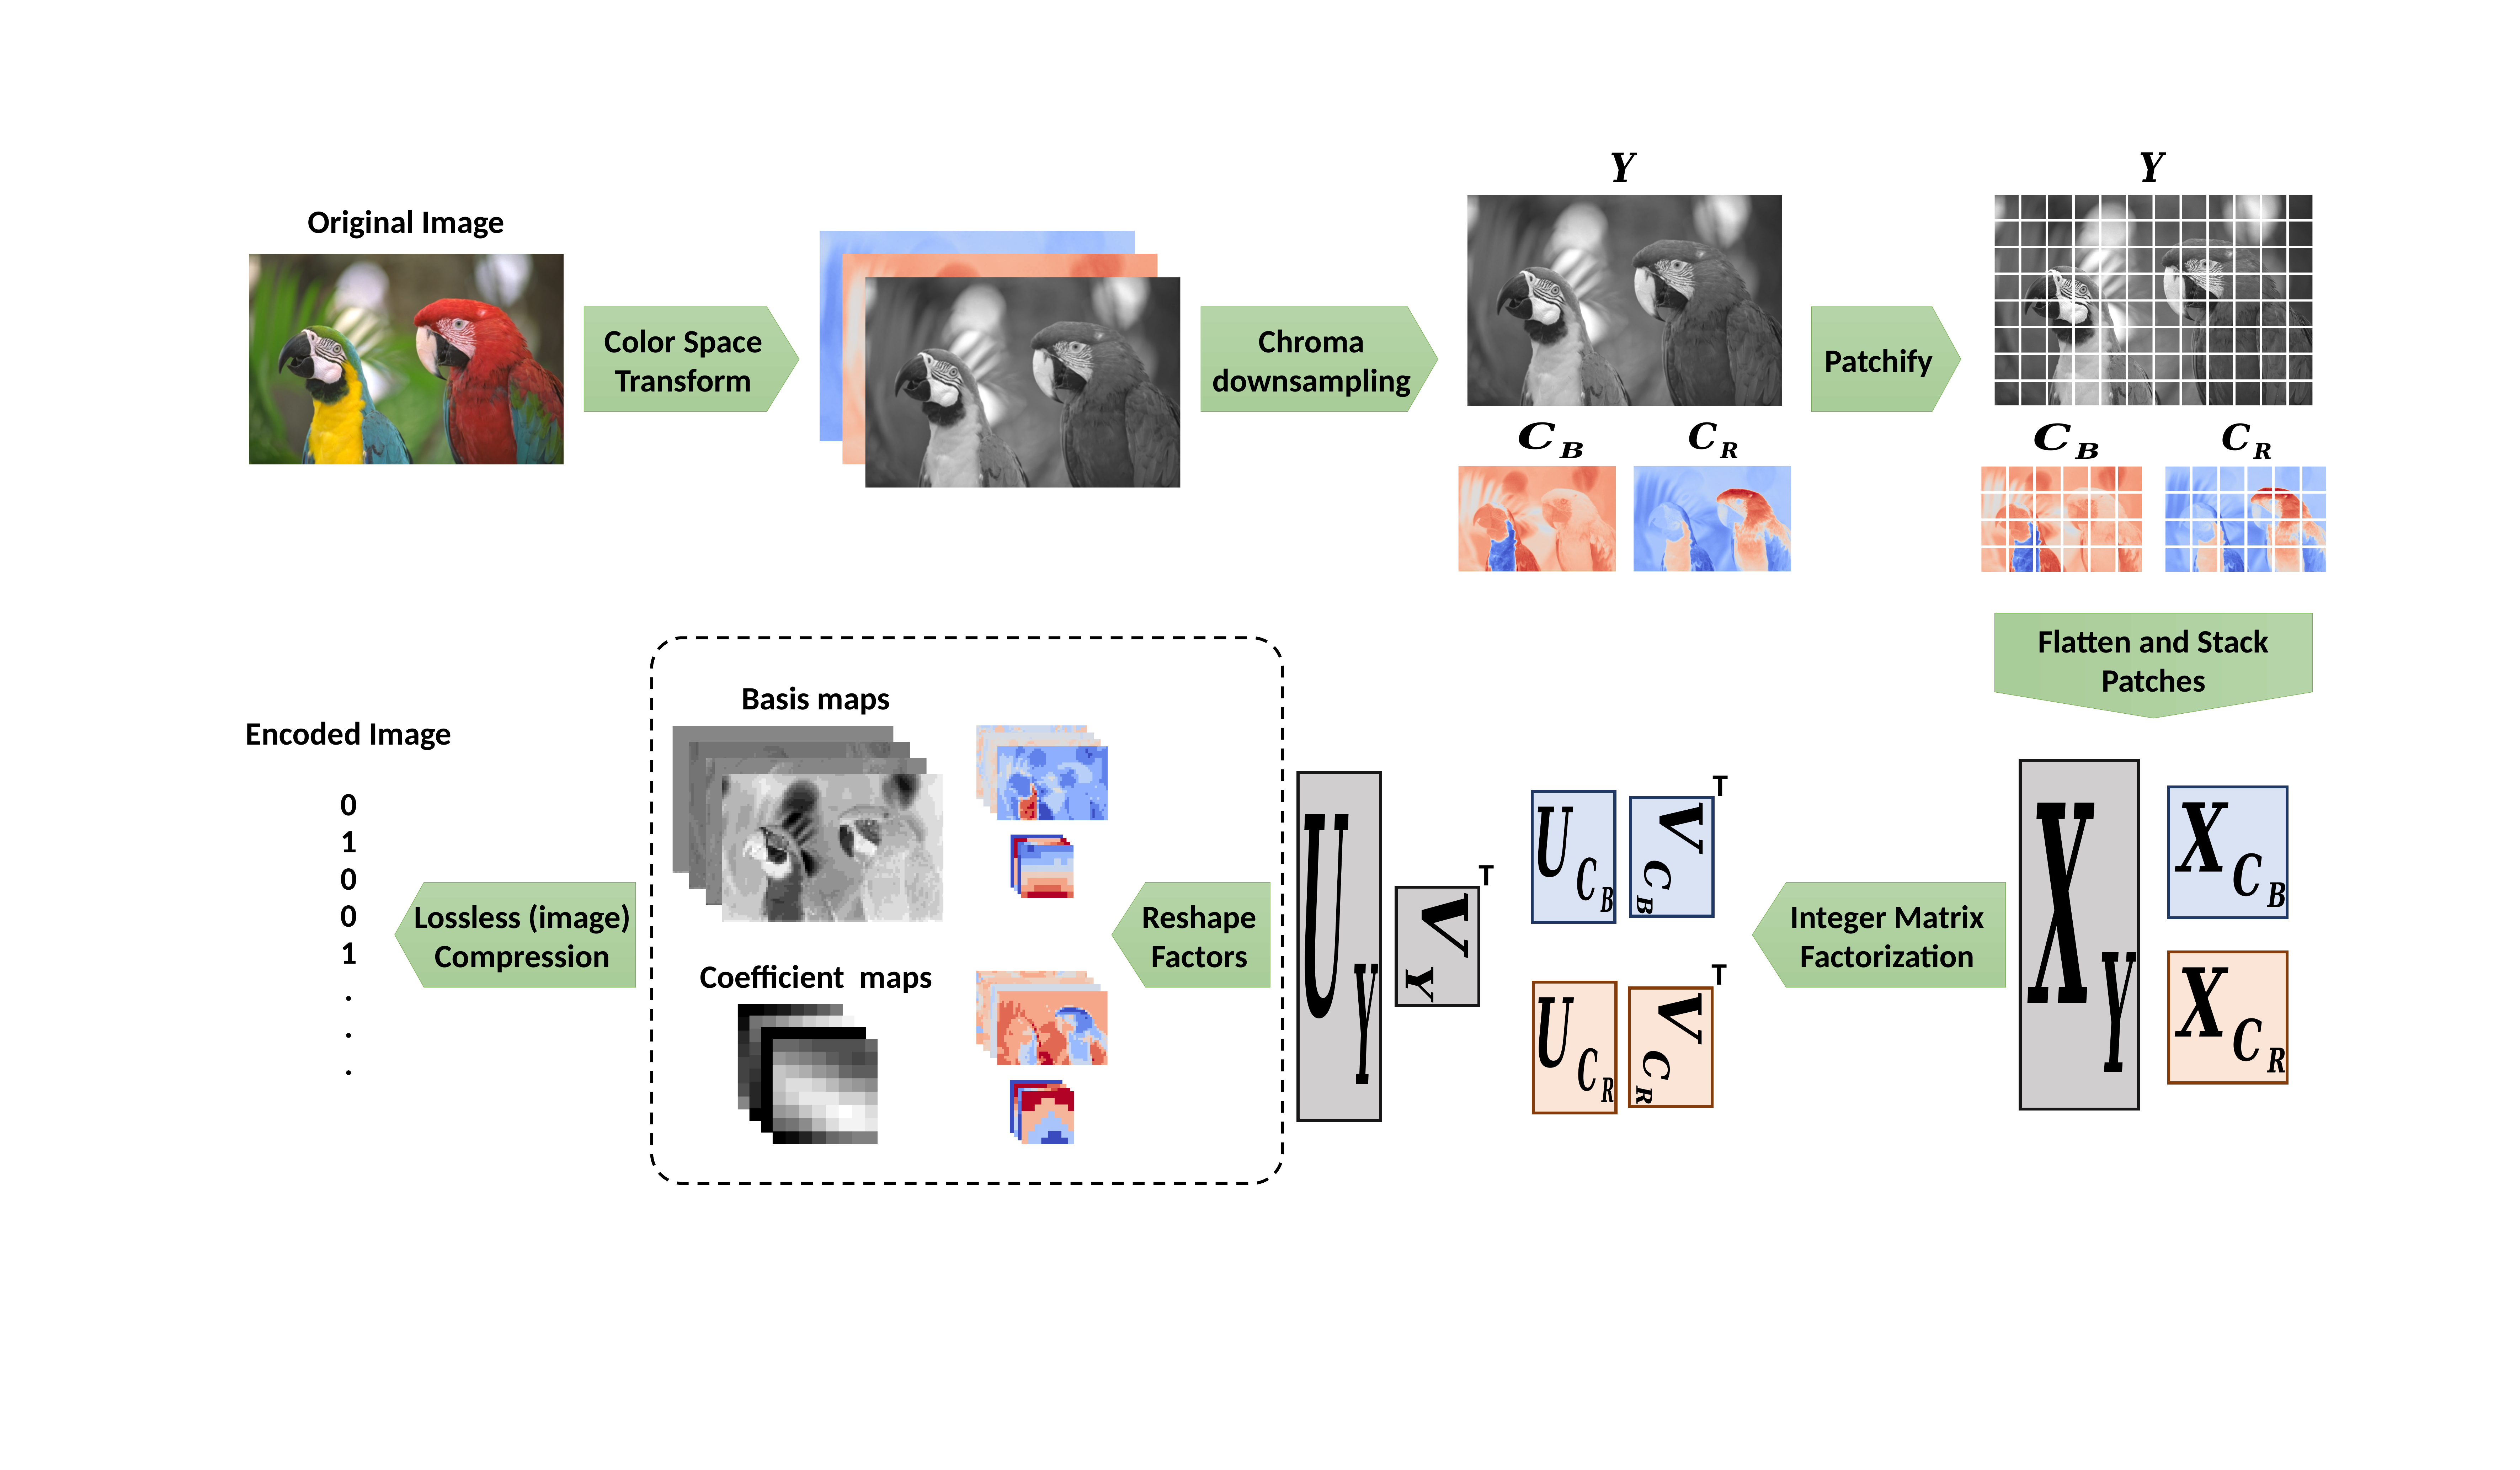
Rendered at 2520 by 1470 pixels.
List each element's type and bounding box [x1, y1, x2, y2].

text_box [198, 147, 2326, 1184]
